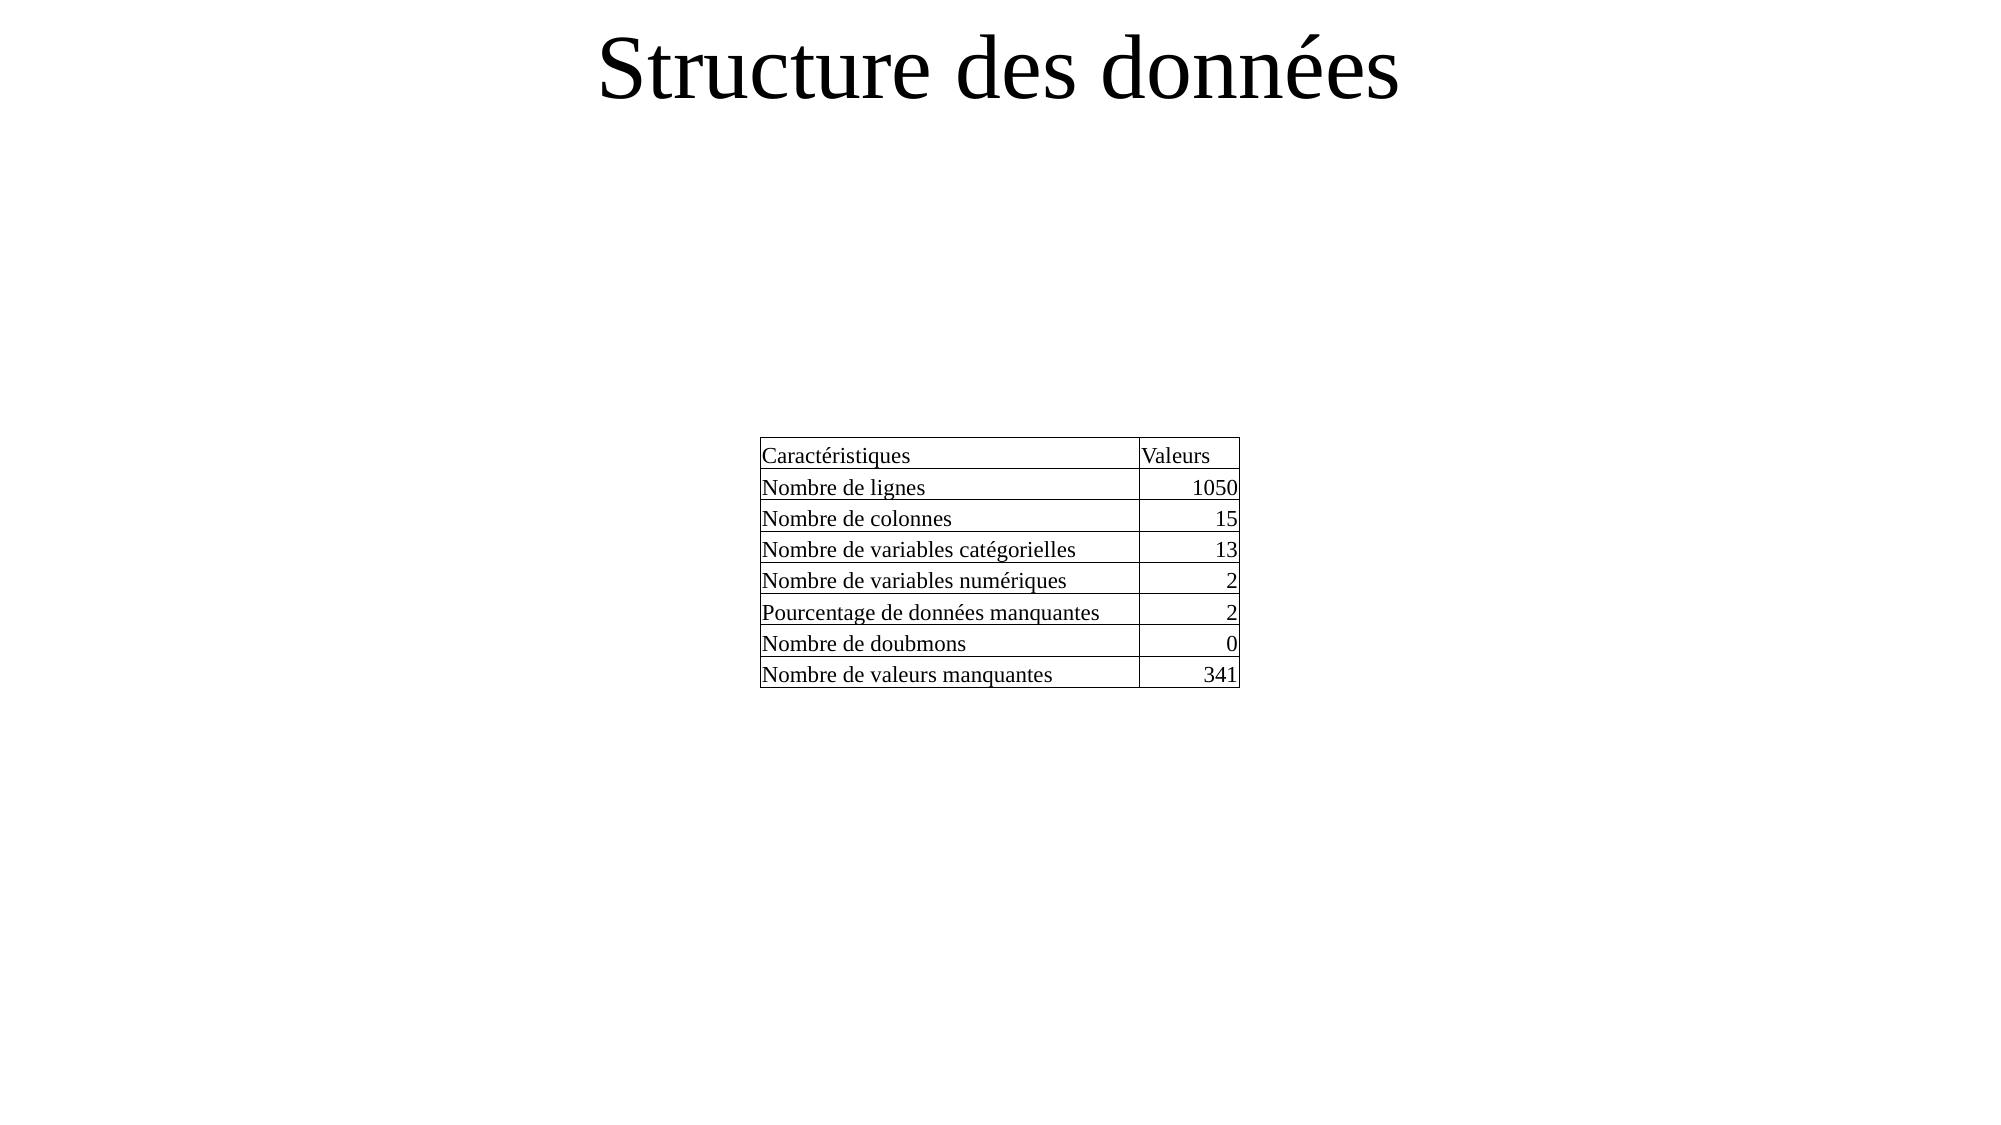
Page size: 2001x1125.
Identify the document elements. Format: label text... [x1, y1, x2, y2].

table_cell Nombre de colonnes [761, 500, 1139, 531]
table_cell 13 [1140, 532, 1239, 562]
table_cell 2 [1140, 594, 1239, 624]
table_cell 1050 [1140, 469, 1239, 499]
table_cell 2 [1140, 563, 1239, 593]
table_cell Nombre de variables catégorielles [761, 532, 1139, 562]
table_cell Nombre de doubmons [761, 625, 1139, 656]
table_cell Nombre de valeurs manquantes [761, 657, 1139, 687]
table_cell Nombre de lignes [761, 469, 1139, 499]
table_cell 341 [1140, 657, 1239, 687]
table_cell Nombre de variables numériques [761, 563, 1139, 593]
table_cell 0 [1140, 625, 1239, 656]
table_header Caractéristiques [761, 438, 1139, 468]
table_cell 15 [1140, 500, 1239, 531]
title Structure des données [0, 0, 2000, 139]
table_header Valeurs [1140, 438, 1239, 468]
table_cell Pourcentage de données manquantes [761, 594, 1139, 624]
